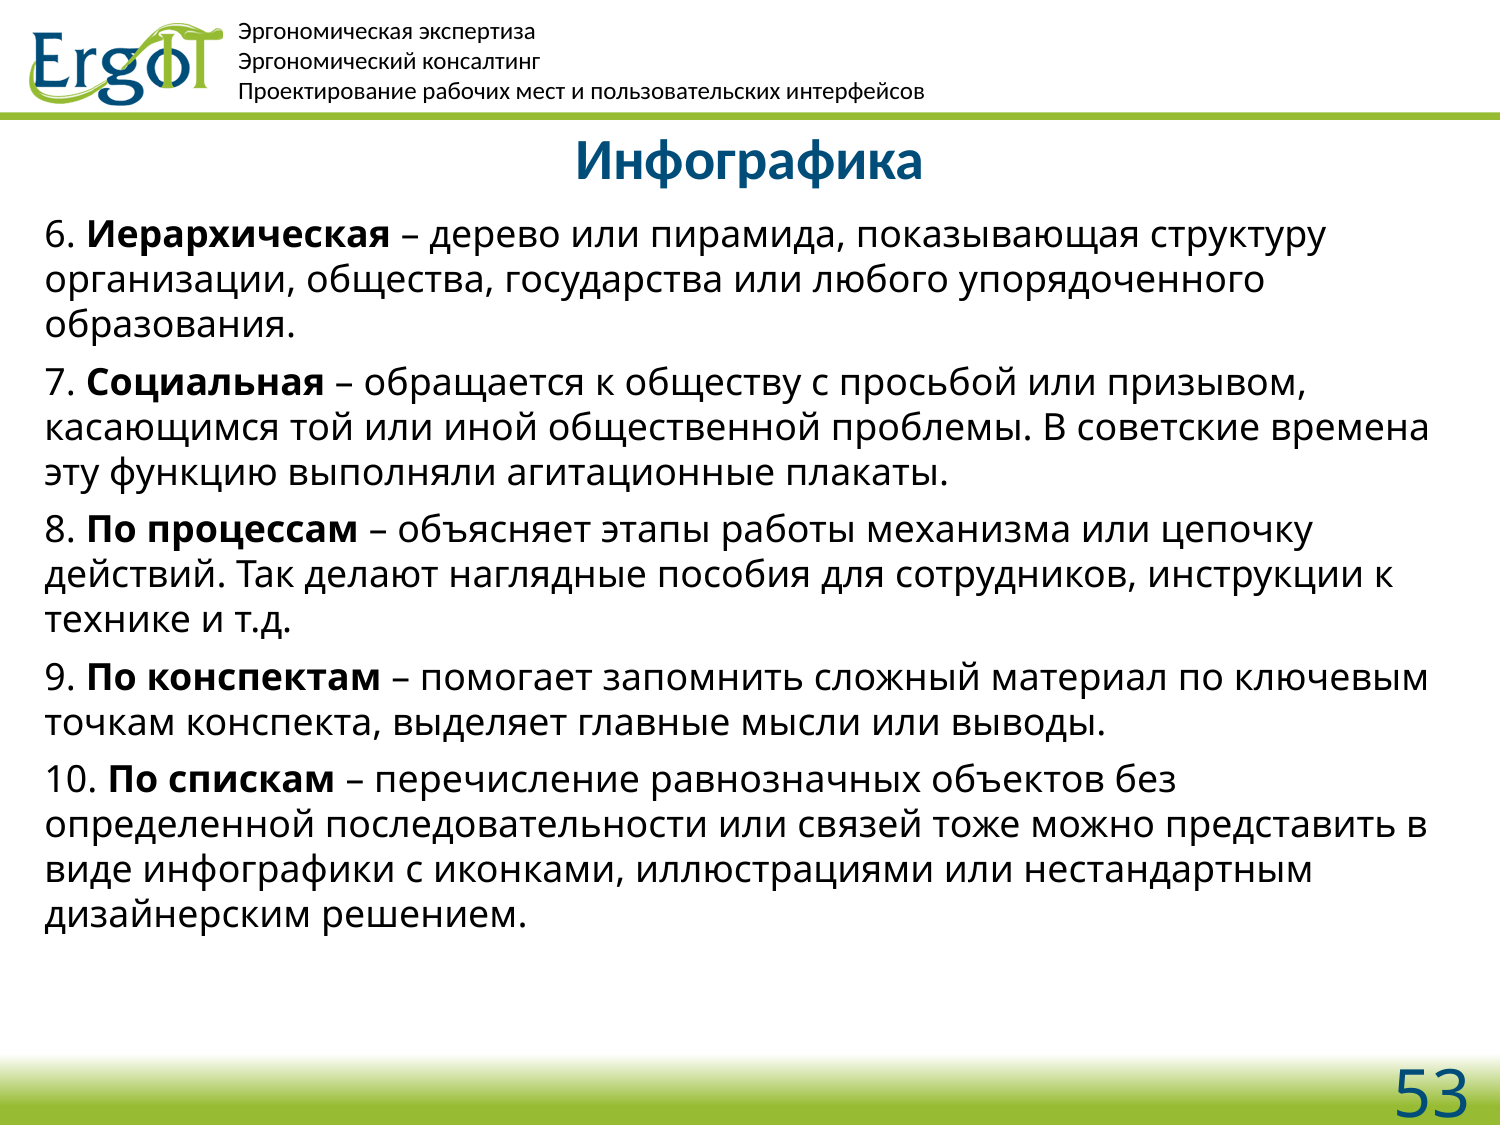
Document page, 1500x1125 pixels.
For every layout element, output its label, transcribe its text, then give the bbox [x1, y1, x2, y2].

text_box Эргономическая экспертиза Эргономический консалтинг Проектирование рабочих мест и пользовательских интерфейсов [223, 7, 1365, 110]
text_box Инфографика [0, 129, 1500, 199]
text_box [0, 1053, 1500, 1125]
slide_number 53 [1135, 1066, 1486, 1125]
text_box 6. Иерархическая – дерево или пирамида, показывающая структуру организации, общества, государства или любого упорядоченного образования. 7. Социальная – обращается к обществу с просьбой или призывом, касающимся той или иной общественной проблемы. В советские времена эту функцию выполняли агитационные плакаты. 8. По процессам – объясняет этапы работы механизма или цепочку действий. Так делают наглядные пособия для сотрудников, инструкции к технике и т.д. 9. По конспектам – помогает запомнить сложный материал по ключевым точкам конспекта, выделяет главные мысли или выводы. 10. По спискам – перечисление равнозначных объектов без определенной последовательности или связей тоже можно представить в виде инфографики с иконками, иллюстрациями или нестандартным дизайнерским решением. [29, 202, 1471, 943]
picture [29, 23, 223, 106]
